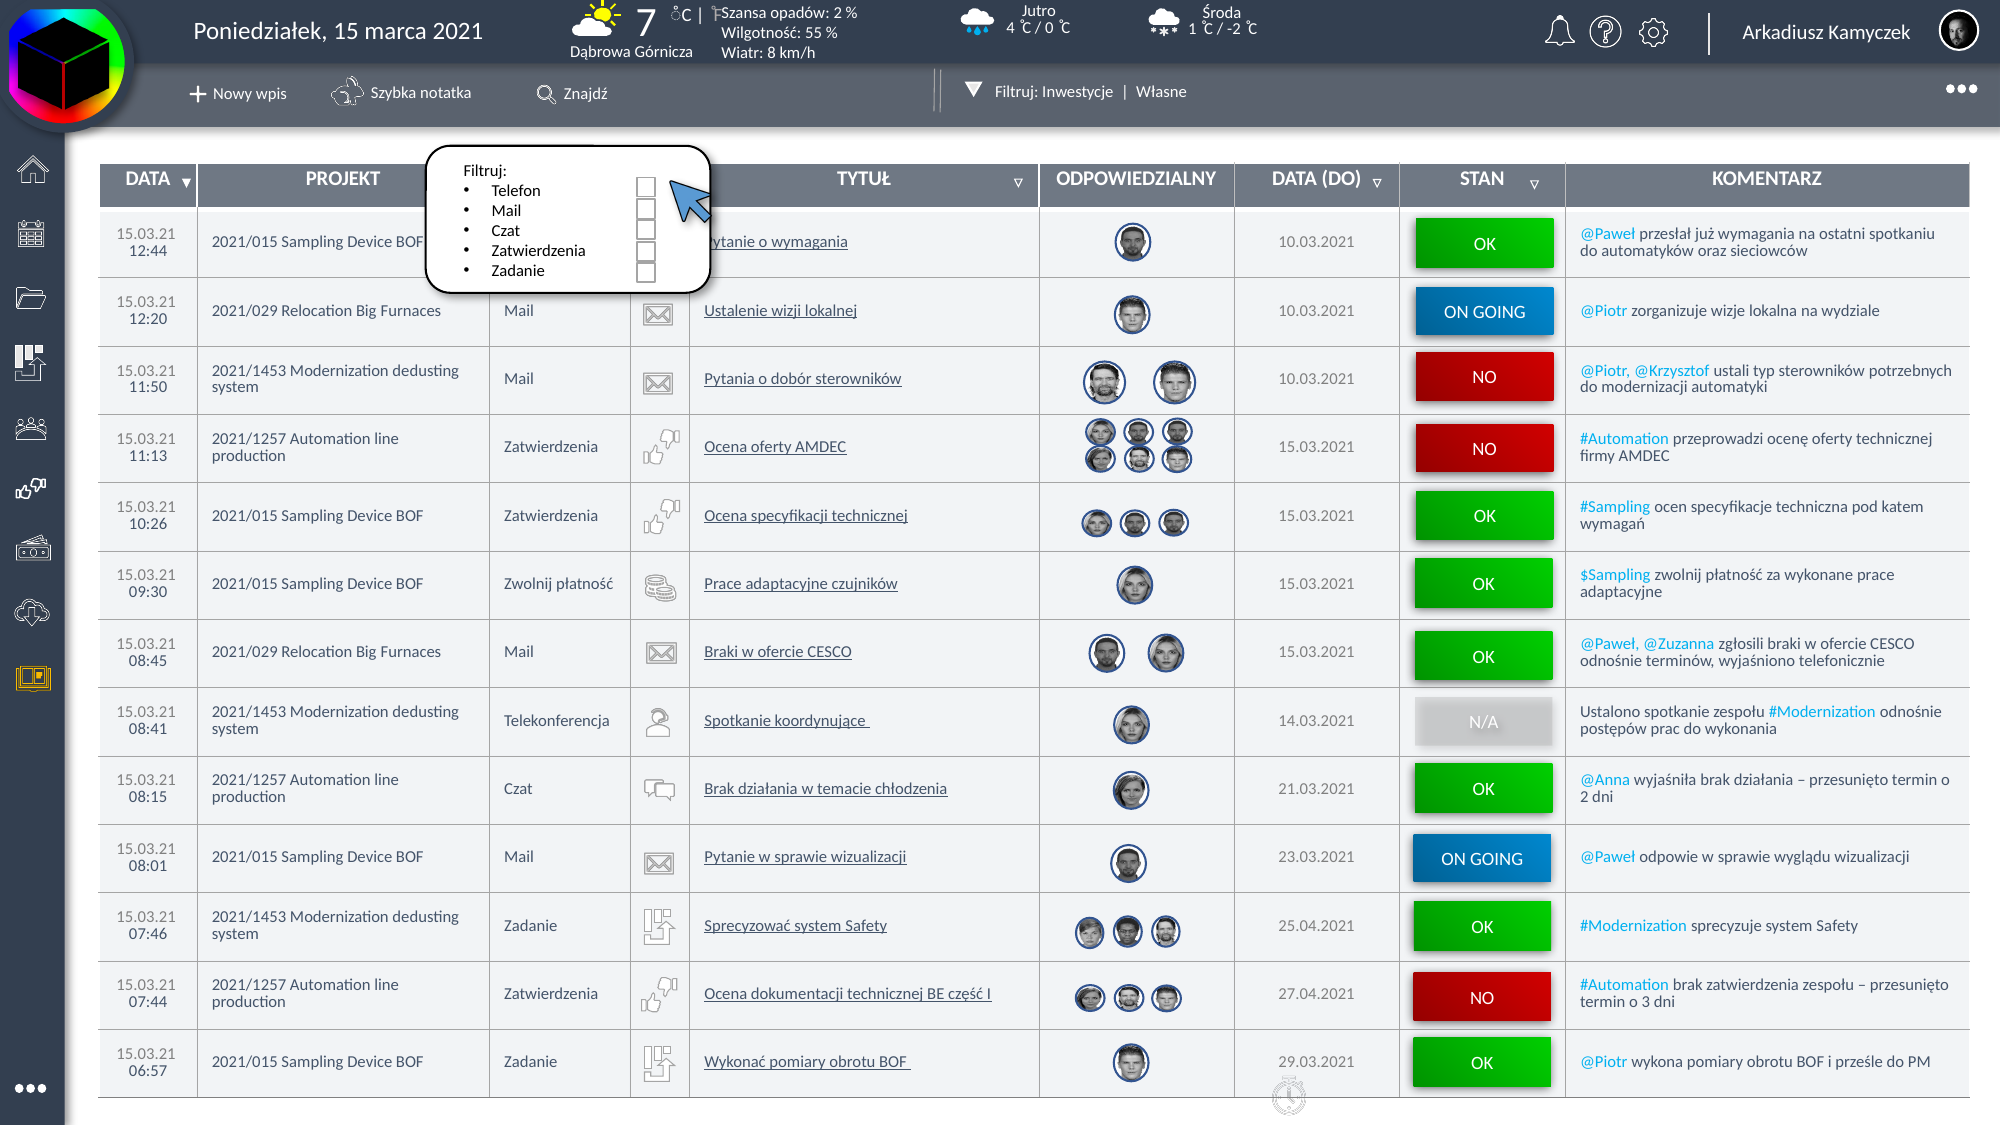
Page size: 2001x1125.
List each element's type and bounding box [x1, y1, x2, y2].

table_cell [1235, 688, 1399, 756]
table_cell [1566, 415, 1969, 482]
table_cell [198, 825, 489, 892]
text_box [1110, 843, 1148, 884]
text_box [424, 144, 712, 294]
table_cell [1040, 552, 1234, 619]
text_box [1415, 697, 1553, 746]
text_box [642, 496, 682, 538]
table_header [1566, 164, 1969, 207]
table_cell [690, 825, 1039, 892]
picture [15, 660, 52, 697]
table_cell [690, 552, 1039, 619]
table_cell [198, 212, 425, 277]
text_box [1415, 558, 1553, 608]
picture [15, 530, 52, 566]
table_cell [1235, 415, 1399, 482]
text_box [1153, 360, 1197, 405]
picture [14, 594, 50, 631]
table_cell [100, 1030, 197, 1097]
text_box [1413, 1037, 1551, 1087]
table_cell [1400, 893, 1565, 961]
chart [1619, 833, 2000, 1125]
picture [15, 16, 111, 111]
table_cell [490, 893, 630, 961]
table_cell [1235, 278, 1399, 346]
table_cell [100, 893, 197, 961]
table_cell [1566, 757, 1969, 824]
table_header [1235, 164, 1399, 207]
text_box [1161, 417, 1193, 474]
table_cell [1235, 893, 1399, 961]
table_cell [490, 757, 630, 824]
picture [642, 846, 676, 881]
text_box [1416, 287, 1554, 335]
text_box [1416, 218, 1554, 268]
table_cell [690, 415, 1039, 482]
table_cell [198, 620, 489, 687]
table_cell [1040, 962, 1234, 1029]
table_cell [1235, 962, 1399, 1029]
table_header [1040, 164, 1234, 207]
table_cell [490, 415, 630, 482]
table_cell [1400, 688, 1565, 756]
table_cell [1400, 1030, 1565, 1097]
text_box [1112, 1043, 1150, 1083]
table_cell [1040, 620, 1234, 687]
text_box [1158, 508, 1190, 537]
table_cell [198, 552, 489, 619]
picture [15, 151, 51, 188]
table_cell [100, 962, 197, 1029]
table_cell [690, 688, 1039, 756]
table_cell [690, 278, 1039, 346]
table_cell [490, 962, 630, 1029]
table_cell [198, 688, 489, 756]
table_cell [198, 347, 489, 414]
text_box [1113, 705, 1150, 745]
text_box [1416, 491, 1554, 540]
text_box [1415, 763, 1553, 813]
picture [188, 84, 208, 104]
table_cell [631, 825, 689, 892]
table_cell [1566, 825, 1969, 892]
picture [641, 166, 726, 265]
table_cell [100, 212, 197, 277]
picture [641, 705, 675, 740]
table_cell [1566, 552, 1969, 619]
text_box [1113, 984, 1145, 1013]
table_cell [1566, 620, 1969, 687]
table_cell [100, 688, 197, 756]
table_cell [100, 825, 197, 892]
table_cell [1400, 825, 1565, 892]
table_cell [100, 620, 197, 687]
table_cell [100, 552, 197, 619]
table_cell [1566, 212, 1969, 277]
table_cell [490, 1030, 630, 1097]
text_box [1123, 418, 1155, 473]
table_cell [490, 620, 630, 687]
picture [644, 636, 679, 671]
text_box [1113, 295, 1151, 335]
table_cell [631, 620, 689, 687]
text_box [1081, 509, 1113, 538]
table_cell [631, 415, 689, 482]
text_box [1151, 984, 1182, 1013]
table_cell [1400, 278, 1565, 346]
table_cell [1566, 962, 1619, 1029]
table_cell [490, 347, 630, 414]
text_box [1074, 916, 1105, 950]
table_cell [1400, 347, 1565, 414]
table_cell [1566, 893, 1619, 961]
table_cell [490, 552, 630, 619]
table_header [711, 164, 1038, 207]
table_cell [198, 415, 489, 482]
table_cell [690, 757, 1039, 824]
table_cell [631, 294, 689, 346]
table_cell [690, 893, 1039, 961]
text_box [1116, 565, 1154, 605]
table_cell [1235, 552, 1399, 619]
text_box [1413, 834, 1551, 882]
table_cell [198, 757, 489, 824]
text_box [1119, 509, 1151, 538]
table_cell [631, 688, 689, 756]
text_box [1416, 424, 1554, 472]
picture [13, 215, 49, 252]
table_cell [490, 825, 630, 892]
picture [642, 773, 677, 808]
table_cell [100, 415, 197, 482]
table_cell [631, 1030, 689, 1097]
table_cell [100, 347, 197, 414]
text_box [181, 178, 192, 189]
table_cell [690, 962, 1039, 1029]
text_box [1112, 770, 1150, 810]
text_box [1529, 179, 1540, 191]
table_cell [631, 552, 689, 619]
table_cell [198, 1030, 489, 1097]
table_cell [1400, 483, 1565, 551]
table_cell [631, 483, 689, 551]
table_cell [1566, 483, 1969, 551]
table_cell [1566, 1030, 1619, 1097]
text_box [1082, 360, 1127, 405]
table_cell [1235, 620, 1399, 687]
text_box [1413, 901, 1552, 951]
text_box [639, 974, 679, 1016]
table_cell [1040, 278, 1234, 346]
table_cell [198, 962, 489, 1029]
table_cell [711, 212, 1039, 277]
picture [643, 571, 677, 605]
table_cell [1235, 825, 1399, 892]
table_cell [1040, 212, 1234, 277]
table_cell [1400, 757, 1565, 824]
text_box [1114, 222, 1152, 262]
text_box [0, 0, 2000, 1125]
table_cell [1040, 483, 1234, 551]
text_box [1151, 915, 1181, 948]
picture [13, 280, 49, 316]
table_cell [1566, 688, 1969, 756]
text_box [1112, 915, 1143, 948]
table_cell [1400, 212, 1565, 277]
table_header [198, 164, 425, 207]
text_box [643, 909, 678, 946]
text_box [1147, 633, 1185, 673]
picture [1540, 11, 1580, 50]
table_cell [690, 483, 1039, 551]
table_cell [490, 483, 630, 551]
table_cell [1400, 552, 1565, 619]
table_cell [690, 347, 1039, 414]
text_box [1371, 178, 1383, 190]
table_cell [631, 893, 689, 961]
text_box [1012, 178, 1024, 189]
text_box [1088, 633, 1126, 673]
text_box [1085, 418, 1116, 473]
table_cell [1235, 1030, 1399, 1097]
text_box [1074, 984, 1106, 1013]
table_cell [1040, 893, 1234, 961]
table_cell [690, 1030, 1039, 1097]
table_cell [1040, 688, 1234, 756]
table_header [100, 164, 196, 207]
table_cell [1040, 757, 1234, 824]
table_cell [1235, 347, 1399, 414]
table_cell [1235, 483, 1399, 551]
table_cell [1400, 962, 1565, 1029]
text_box [642, 426, 681, 468]
text_box [1415, 631, 1553, 680]
table_cell [490, 294, 630, 346]
picture [535, 83, 558, 106]
picture [641, 297, 675, 332]
table_cell [690, 620, 1039, 687]
table_cell [1400, 620, 1565, 687]
table_cell [1566, 278, 1969, 346]
picture [1586, 12, 1625, 51]
table_cell [100, 278, 197, 346]
table_cell [1040, 415, 1234, 482]
table_cell [1400, 415, 1565, 482]
picture [327, 70, 368, 111]
table_cell [1235, 757, 1399, 824]
table_cell [198, 893, 489, 961]
table_cell [1040, 825, 1234, 892]
text_box [643, 1046, 678, 1083]
table_cell [1040, 347, 1234, 414]
picture [641, 366, 675, 401]
text_box [1413, 972, 1551, 1021]
table_cell [100, 483, 197, 551]
table_cell [631, 347, 689, 414]
picture [1634, 13, 1673, 52]
table_cell [490, 688, 630, 756]
table_cell [100, 757, 197, 824]
table_cell [631, 757, 689, 824]
picture [1265, 1072, 1312, 1119]
table_cell [1566, 347, 1969, 414]
table_cell [198, 278, 489, 346]
table_header [1400, 164, 1565, 207]
table_cell [198, 483, 489, 551]
table_cell [1235, 212, 1399, 277]
table_cell [631, 962, 689, 1029]
text_box [1416, 352, 1554, 401]
table_cell [1040, 1030, 1234, 1097]
picture [13, 410, 49, 447]
